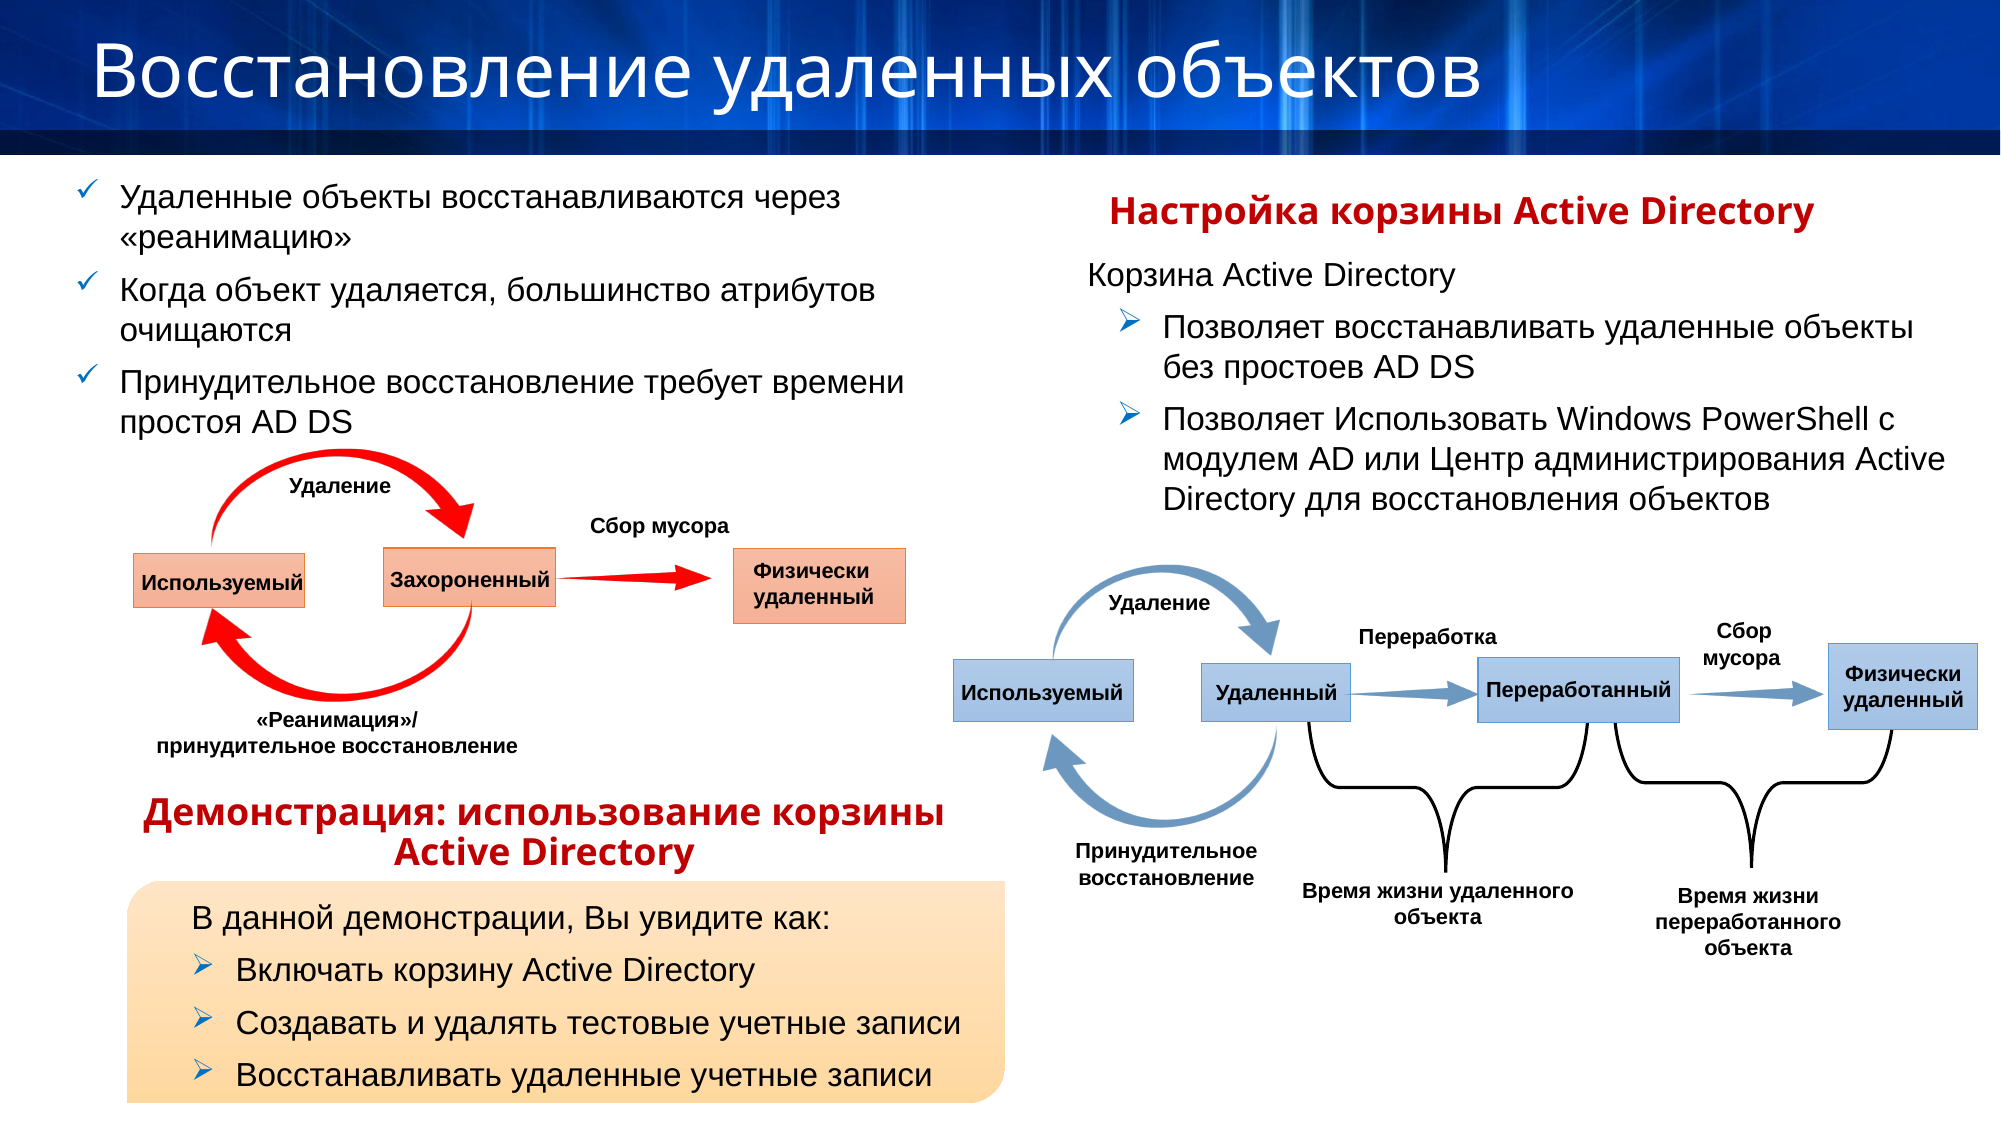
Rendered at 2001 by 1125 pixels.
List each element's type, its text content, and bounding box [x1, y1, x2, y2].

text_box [947, 562, 1987, 945]
text_box В данной демонстрации, Вы увидите как: Включать корзину Active Directory Создавать и удалять тестовые учетные записи Восстанавливать удаленные учетные записи [176, 888, 1031, 1118]
text_box Демонстрация: использование корзины Active Directory [103, 785, 947, 908]
text_box Настройка корзины Active Directory [1093, 184, 1978, 306]
text_box Восстановление удаленных объектов [75, 25, 1821, 147]
text_box [127, 908, 176, 1104]
text_box Удаленные объекты восстанавливаются через «реанимацию» Когда объект удаляется, большинство атрибутов очищаются Принудительное восстановление требует времени простоя AD DS [60, 168, 1049, 383]
text_box Корзина Active Directory Позволяет восстанавливать удаленные объекты без простоев AD DS Позволяет Использовать Windows PowerShell с модулем AD или Центр администрирования Active Directory для восстановления объектов [1072, 245, 1968, 527]
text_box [118, 446, 906, 767]
picture [0, 0, 2001, 155]
